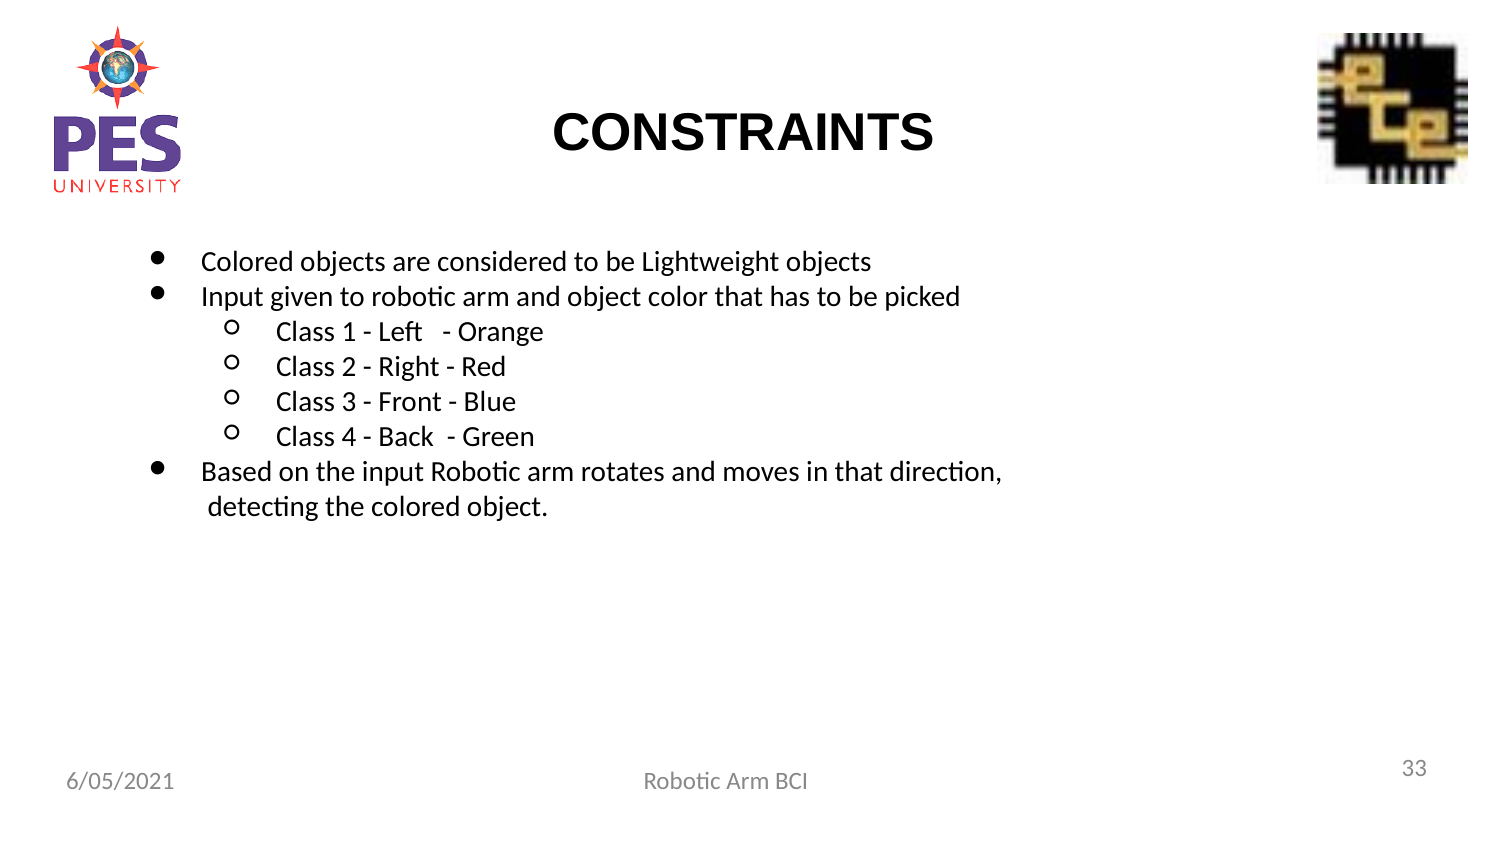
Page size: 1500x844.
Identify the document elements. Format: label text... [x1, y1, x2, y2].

text_box ‹#› [1092, 736, 1443, 797]
text_box Colored objects are considered to be Lightweight objects Input given to robotic arm and object color that has to be picked Class 1 - Left - Orange Class 2 - Right - Red Class 3 - Front - Blue Class 4 - Back - Green Based on the input Robotic arm rotates and moves in that direction, detecting the colored object. [110, 227, 1329, 537]
text_box 6/05/2021 [51, 749, 402, 810]
picture [1317, 33, 1469, 184]
text_box Robotic Arm BCI [488, 749, 964, 810]
picture [23, 14, 212, 203]
text_box CONSTRAINTS [215, 82, 1312, 177]
